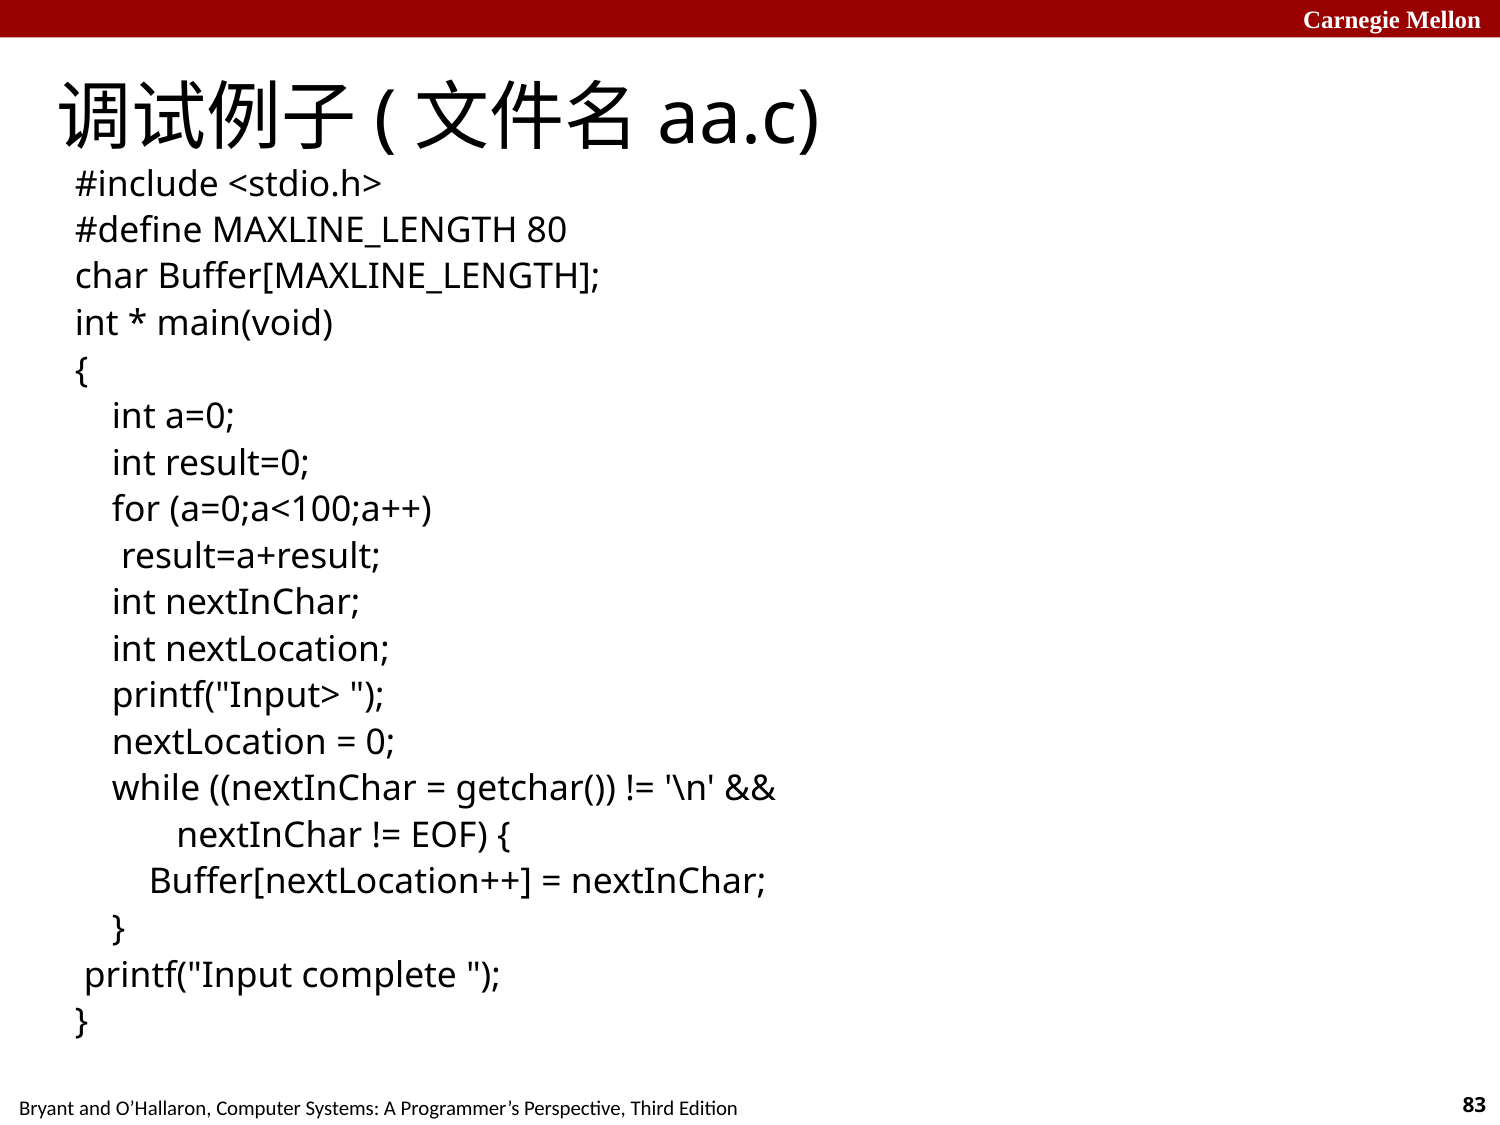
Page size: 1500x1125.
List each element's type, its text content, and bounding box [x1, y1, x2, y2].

list #include <stdio.h> #define MAXLINE_LENGTH 80 char Buffer[MAXLINE_LENGTH]; int * main(void) { int a=0; int result=0; for (a=0;a<100;a++) result=a+result; int nextInChar; int nextLocation; printf("Input> "); nextLocation = 0; while ((nextInChar = getchar()) != '\n' && nextInChar != EOF) { Buffer[nextLocation++] = nextInChar; } printf("Input complete "); } [62, 162, 1438, 1055]
title 调试例子(文件名aa.c) [49, 67, 1426, 160]
